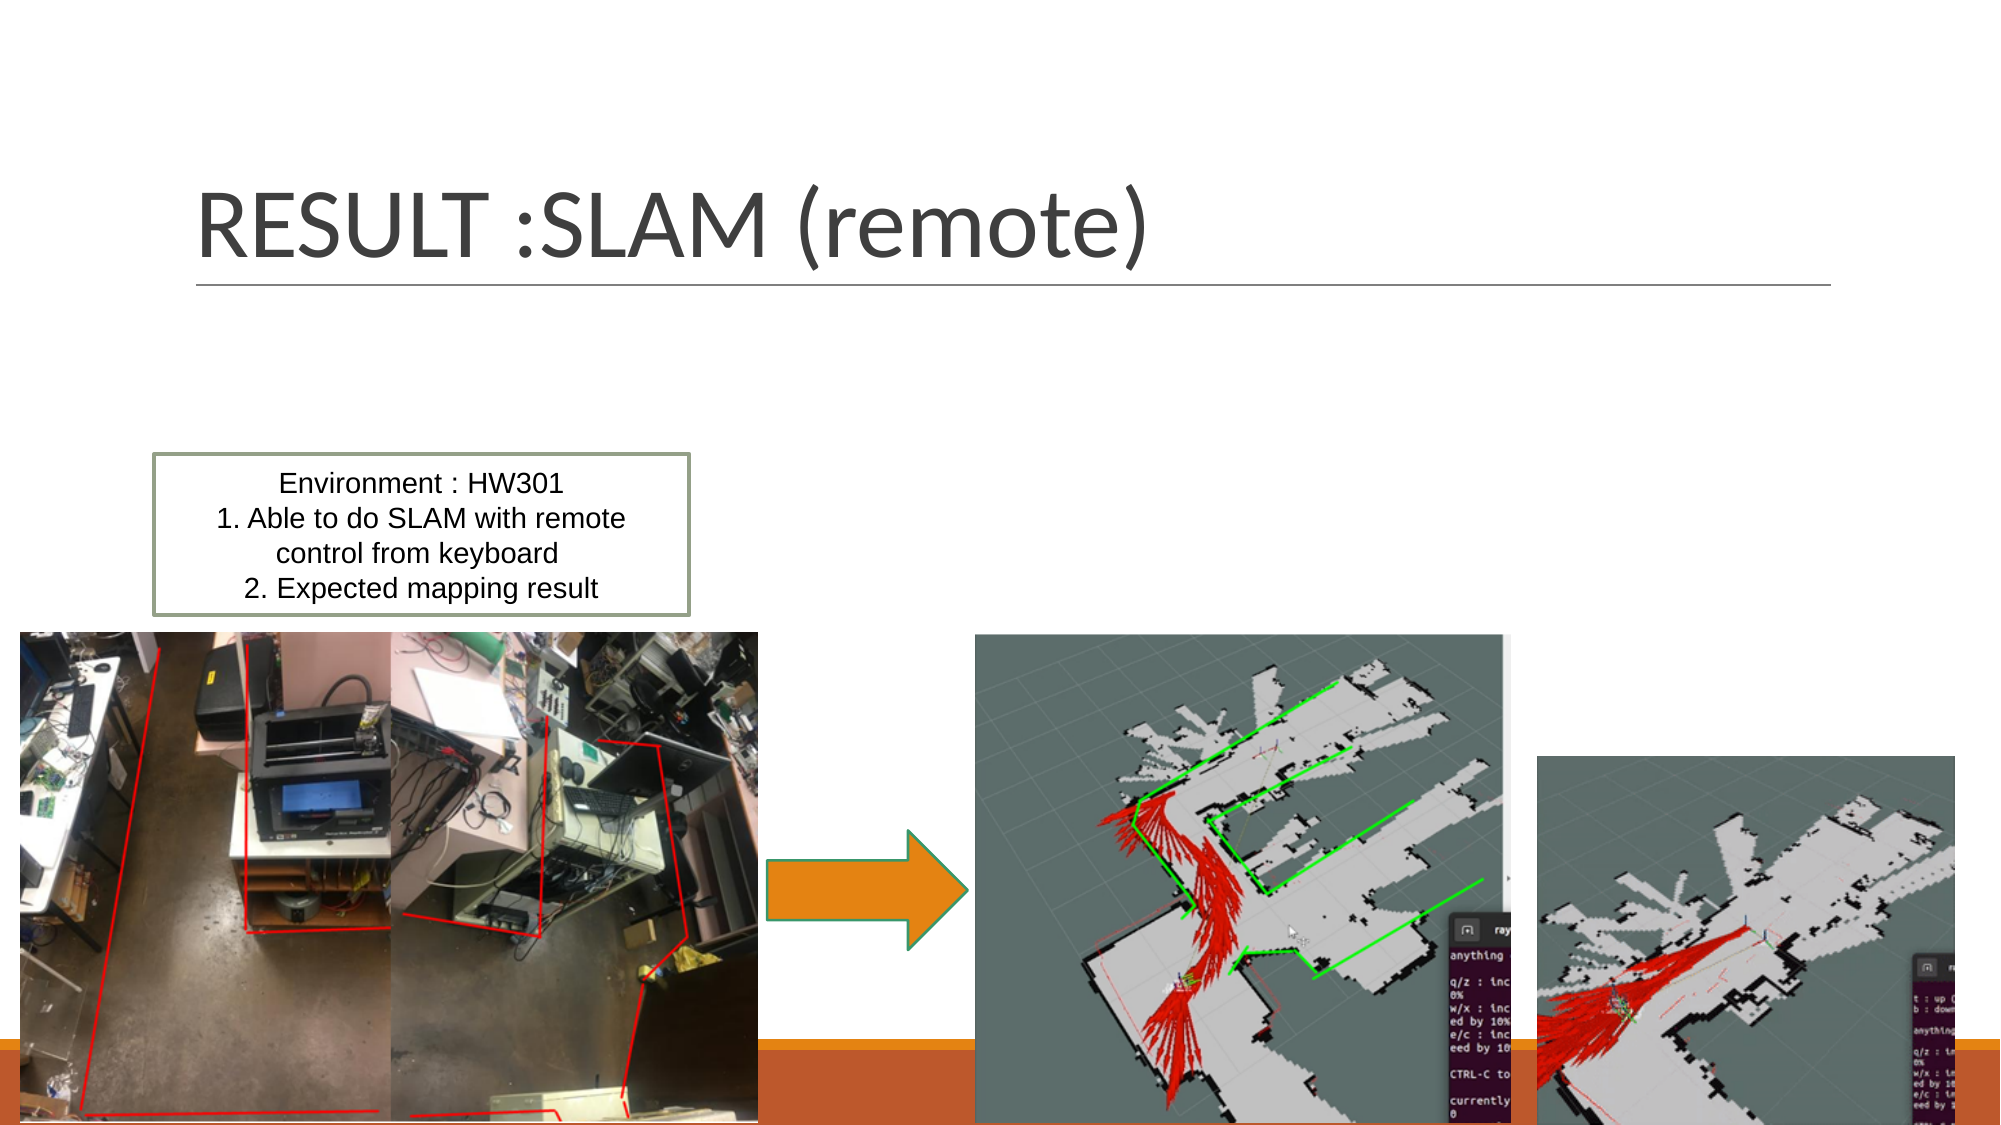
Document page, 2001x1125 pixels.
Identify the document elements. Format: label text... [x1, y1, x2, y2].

title RESULT :SLAM (remote) [180, 47, 1830, 285]
text_box [767, 830, 968, 951]
text_box Environment : HW301 1. Able to do SLAM with remote control from keyboard 2. Expected mapping result [152, 452, 691, 617]
picture [974, 632, 1511, 1123]
picture [1536, 755, 1955, 1125]
picture [20, 632, 758, 1123]
